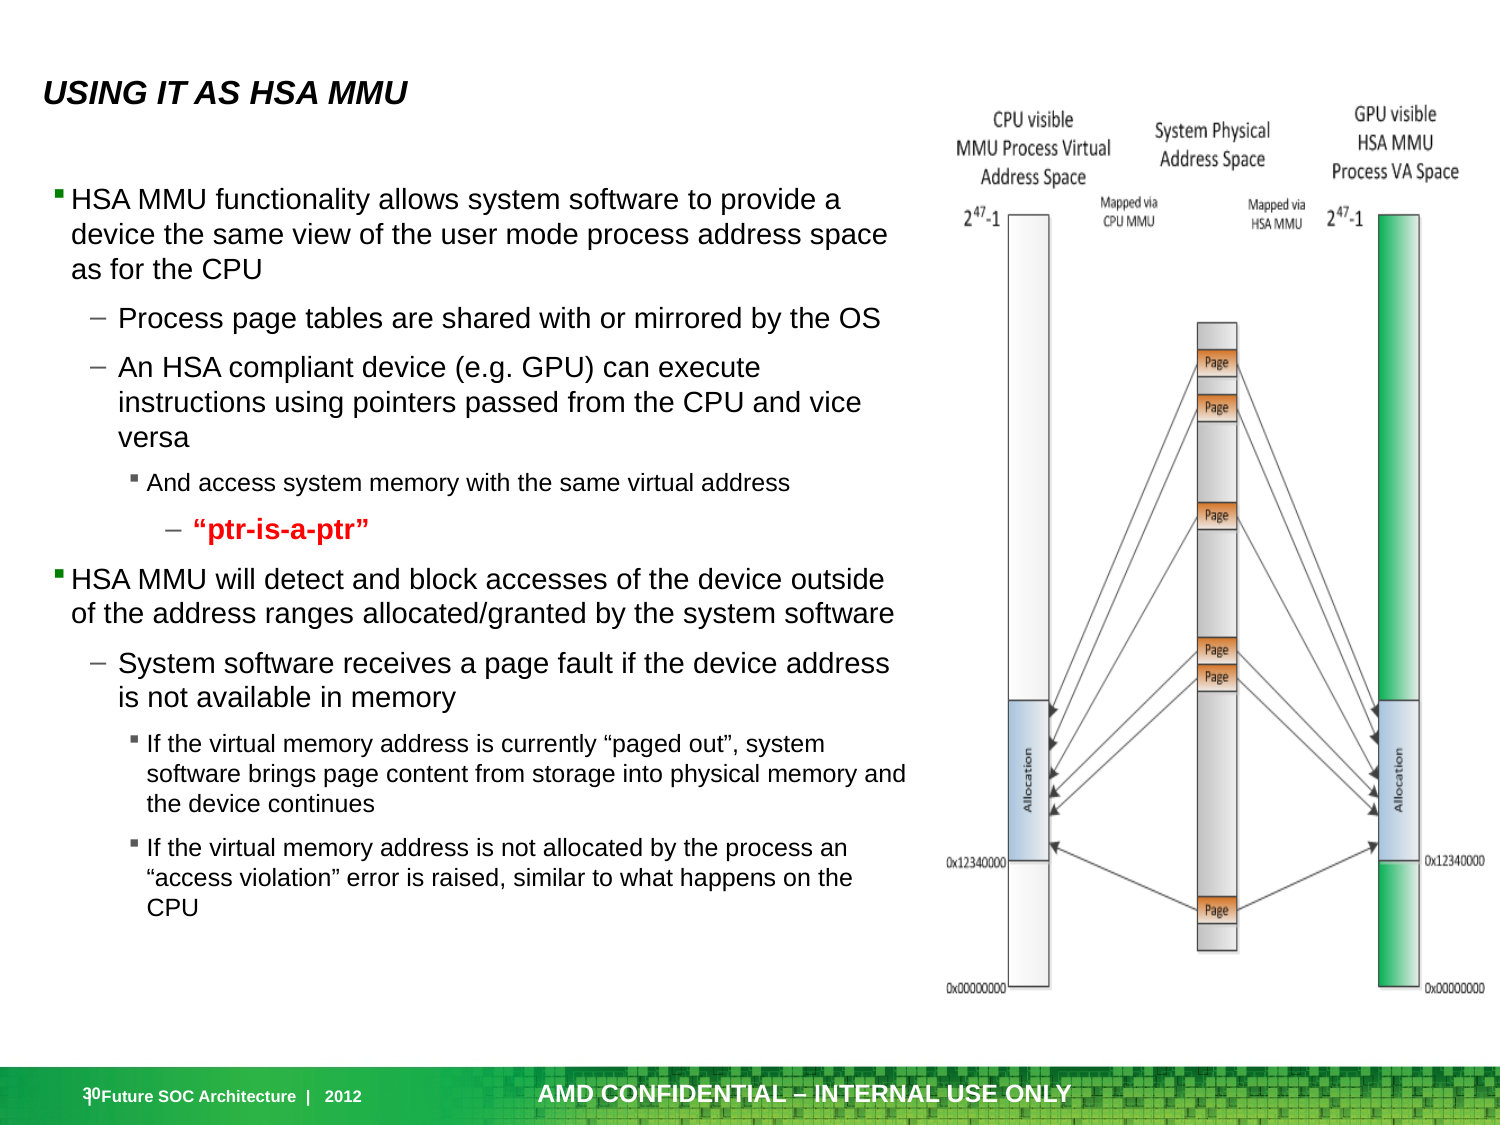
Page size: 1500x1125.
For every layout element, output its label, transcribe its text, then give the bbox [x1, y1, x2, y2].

title Using it as HSA MMU [42, 71, 1438, 176]
list HSA MMU functionality allows system software to provide a device the same view of the user mode process address space as for the CPU Process page tables are shared with or mirrored by the OS An HSA compliant device (e.g. GPU) can execute instructions using pointers passed from the CPU and vice versa And access system memory with the same virtual address “ptr-is-a-ptr” HSA MMU will detect and block accesses of the device outside of the address ranges allocated/granted by the system software System software receives a page fault if the device address is not available in memory If the virtual memory address is currently “paged out”, system software brings page content from storage into physical memory and the device continues If the virtual memory address is not allocated by the process an “access violation” error is raised, similar to what happens on the CPU [52, 179, 913, 1007]
picture [0, 0, 1500, 1125]
